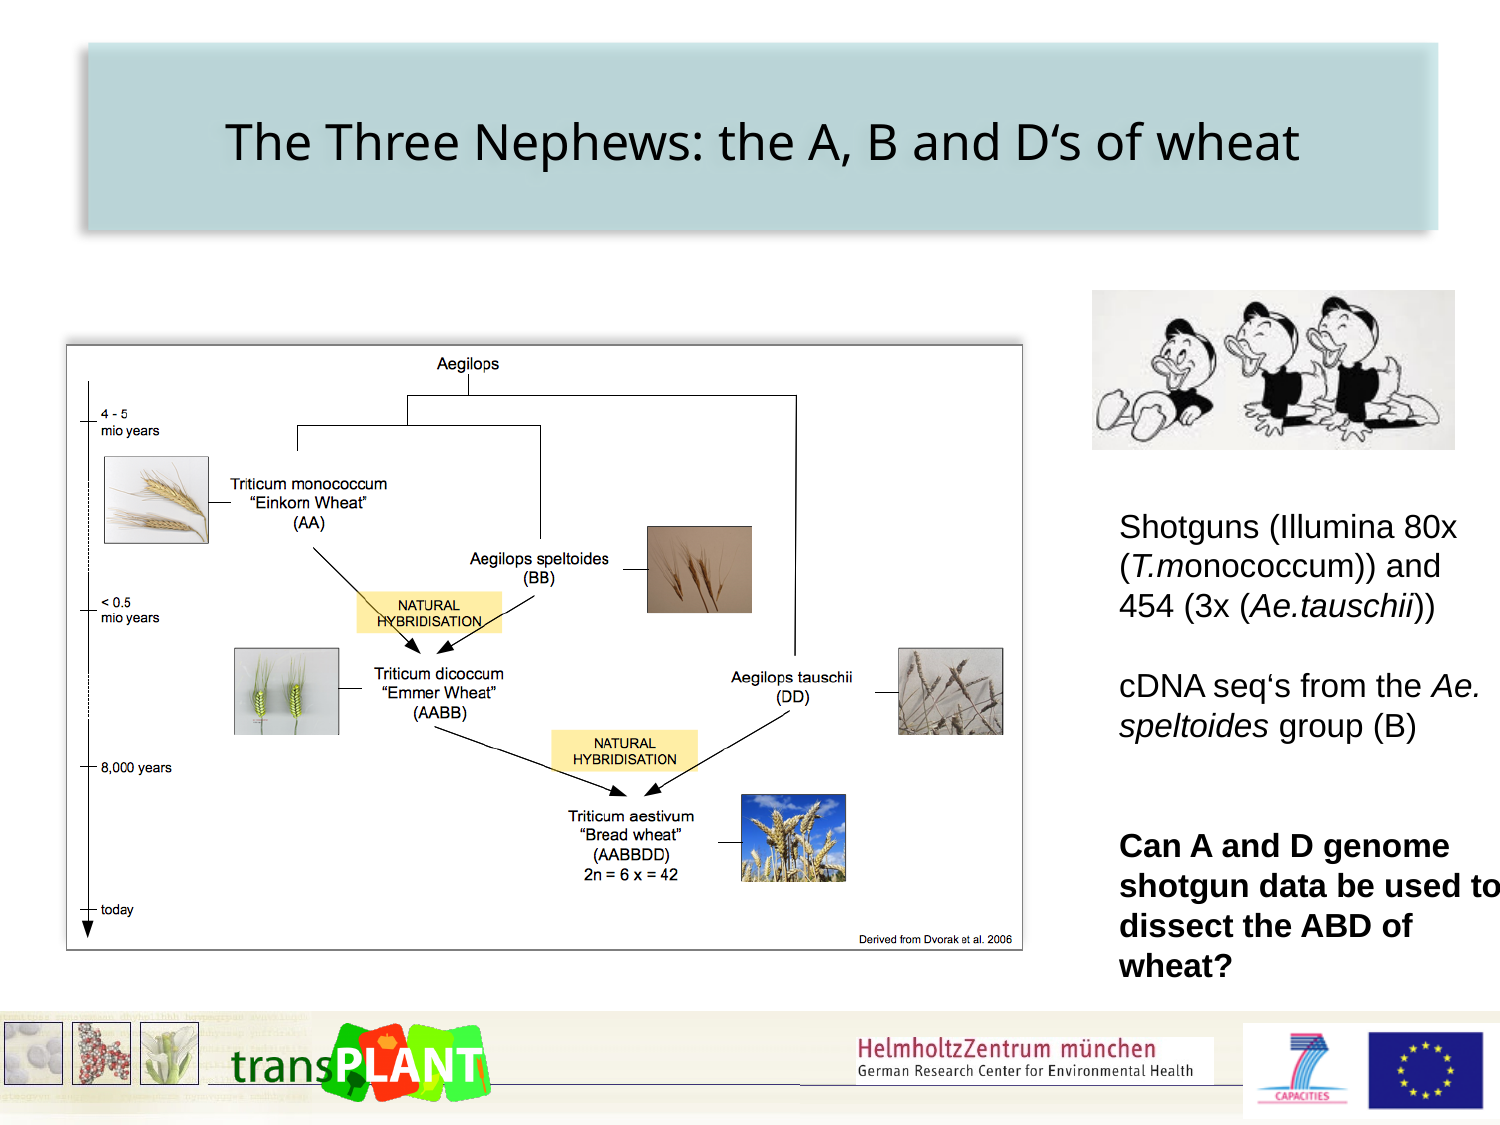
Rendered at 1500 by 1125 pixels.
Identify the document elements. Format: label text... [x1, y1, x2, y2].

text_box Shotguns (Illumina 80x (T.monococcum)) and 454 (3x (Ae.tauschii)) cDNA seq‘s from the Ae. speltoides group (B) Can A and D genome shotgun data be used to dissect the ABD of wheat? [1104, 497, 1500, 1125]
text_box The Three Nephews: the A, B and D‘s of wheat [88, 42, 1439, 231]
picture [67, 345, 1022, 950]
picture [1092, 290, 1455, 451]
picture [0, 1011, 1104, 1125]
